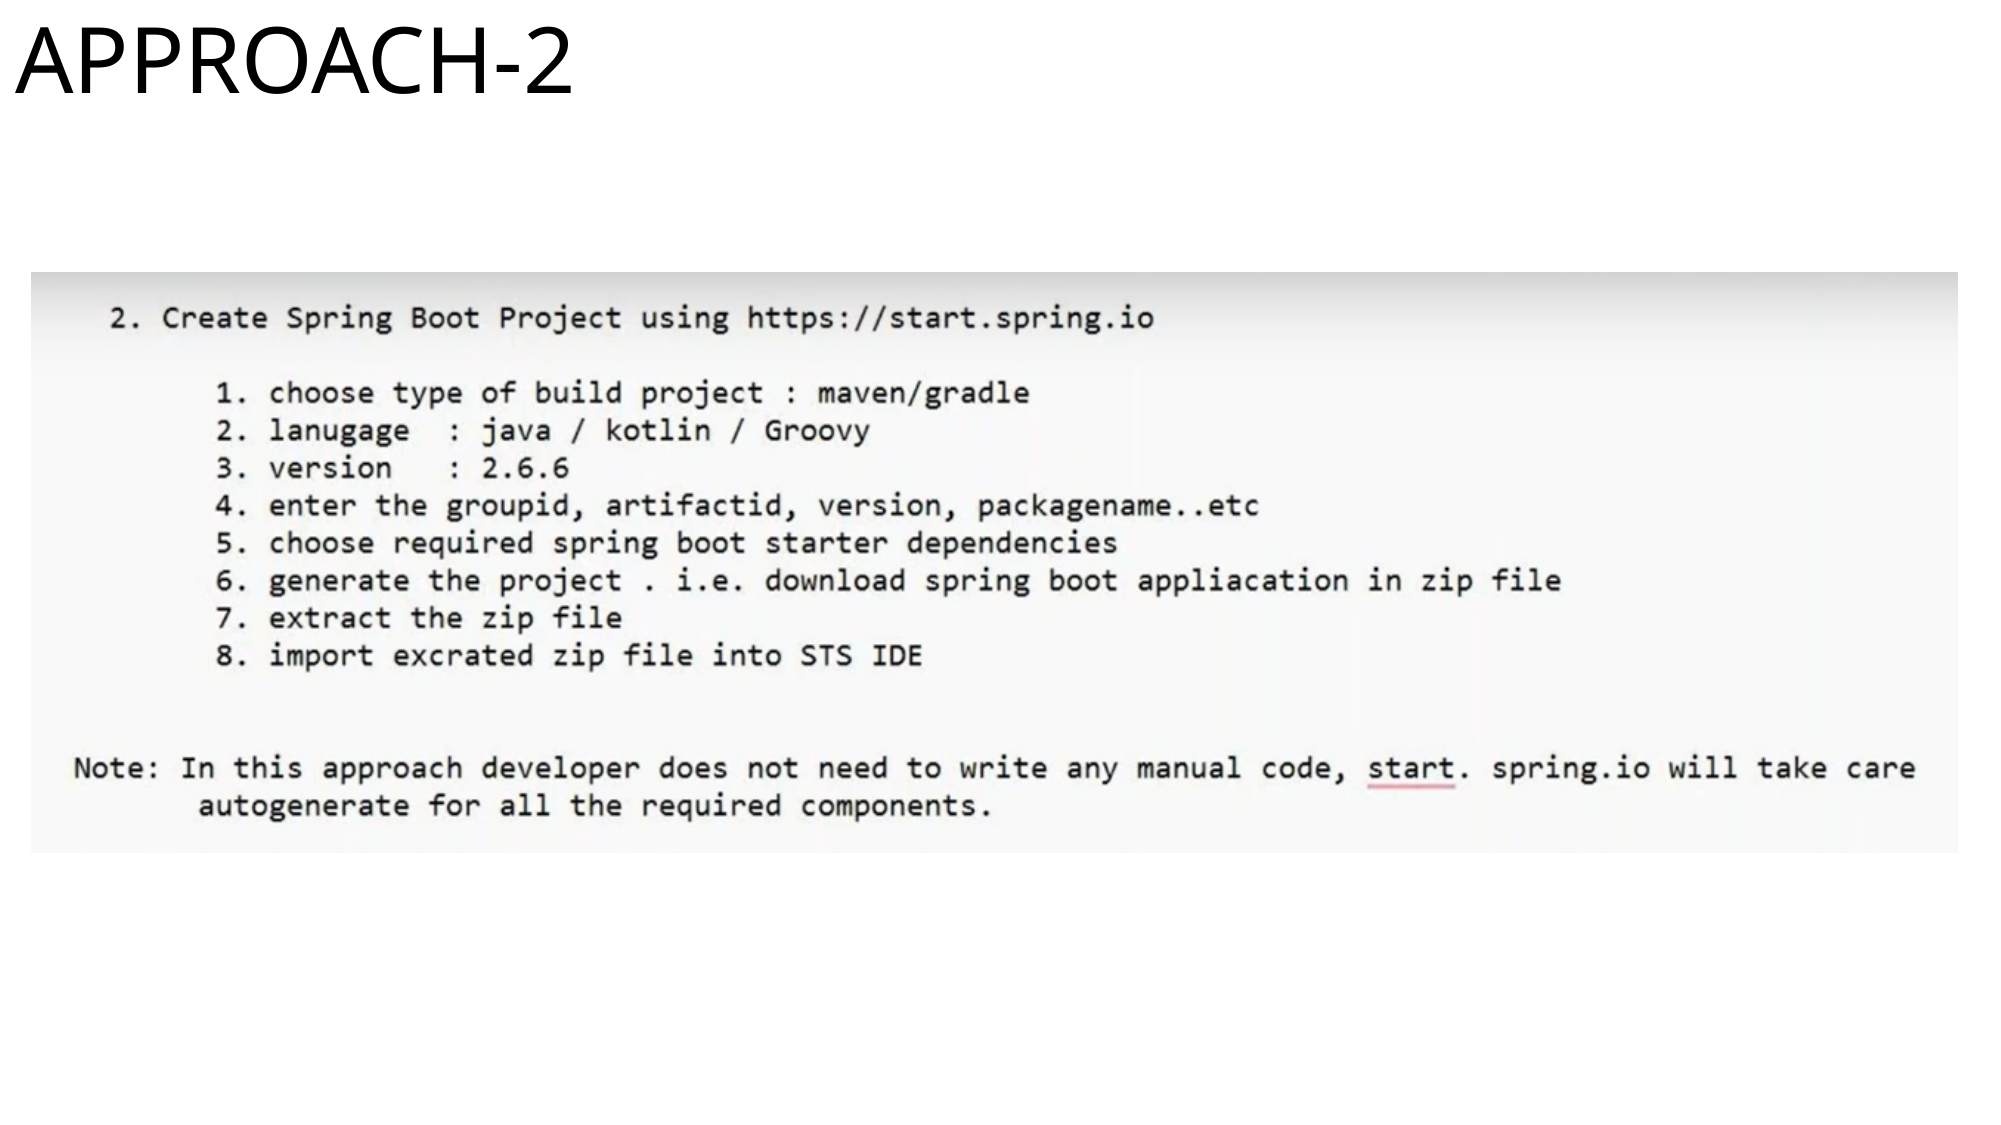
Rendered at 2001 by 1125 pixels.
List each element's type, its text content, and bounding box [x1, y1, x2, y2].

title APPROACH-2 [0, 0, 1725, 129]
picture [31, 272, 1958, 853]
